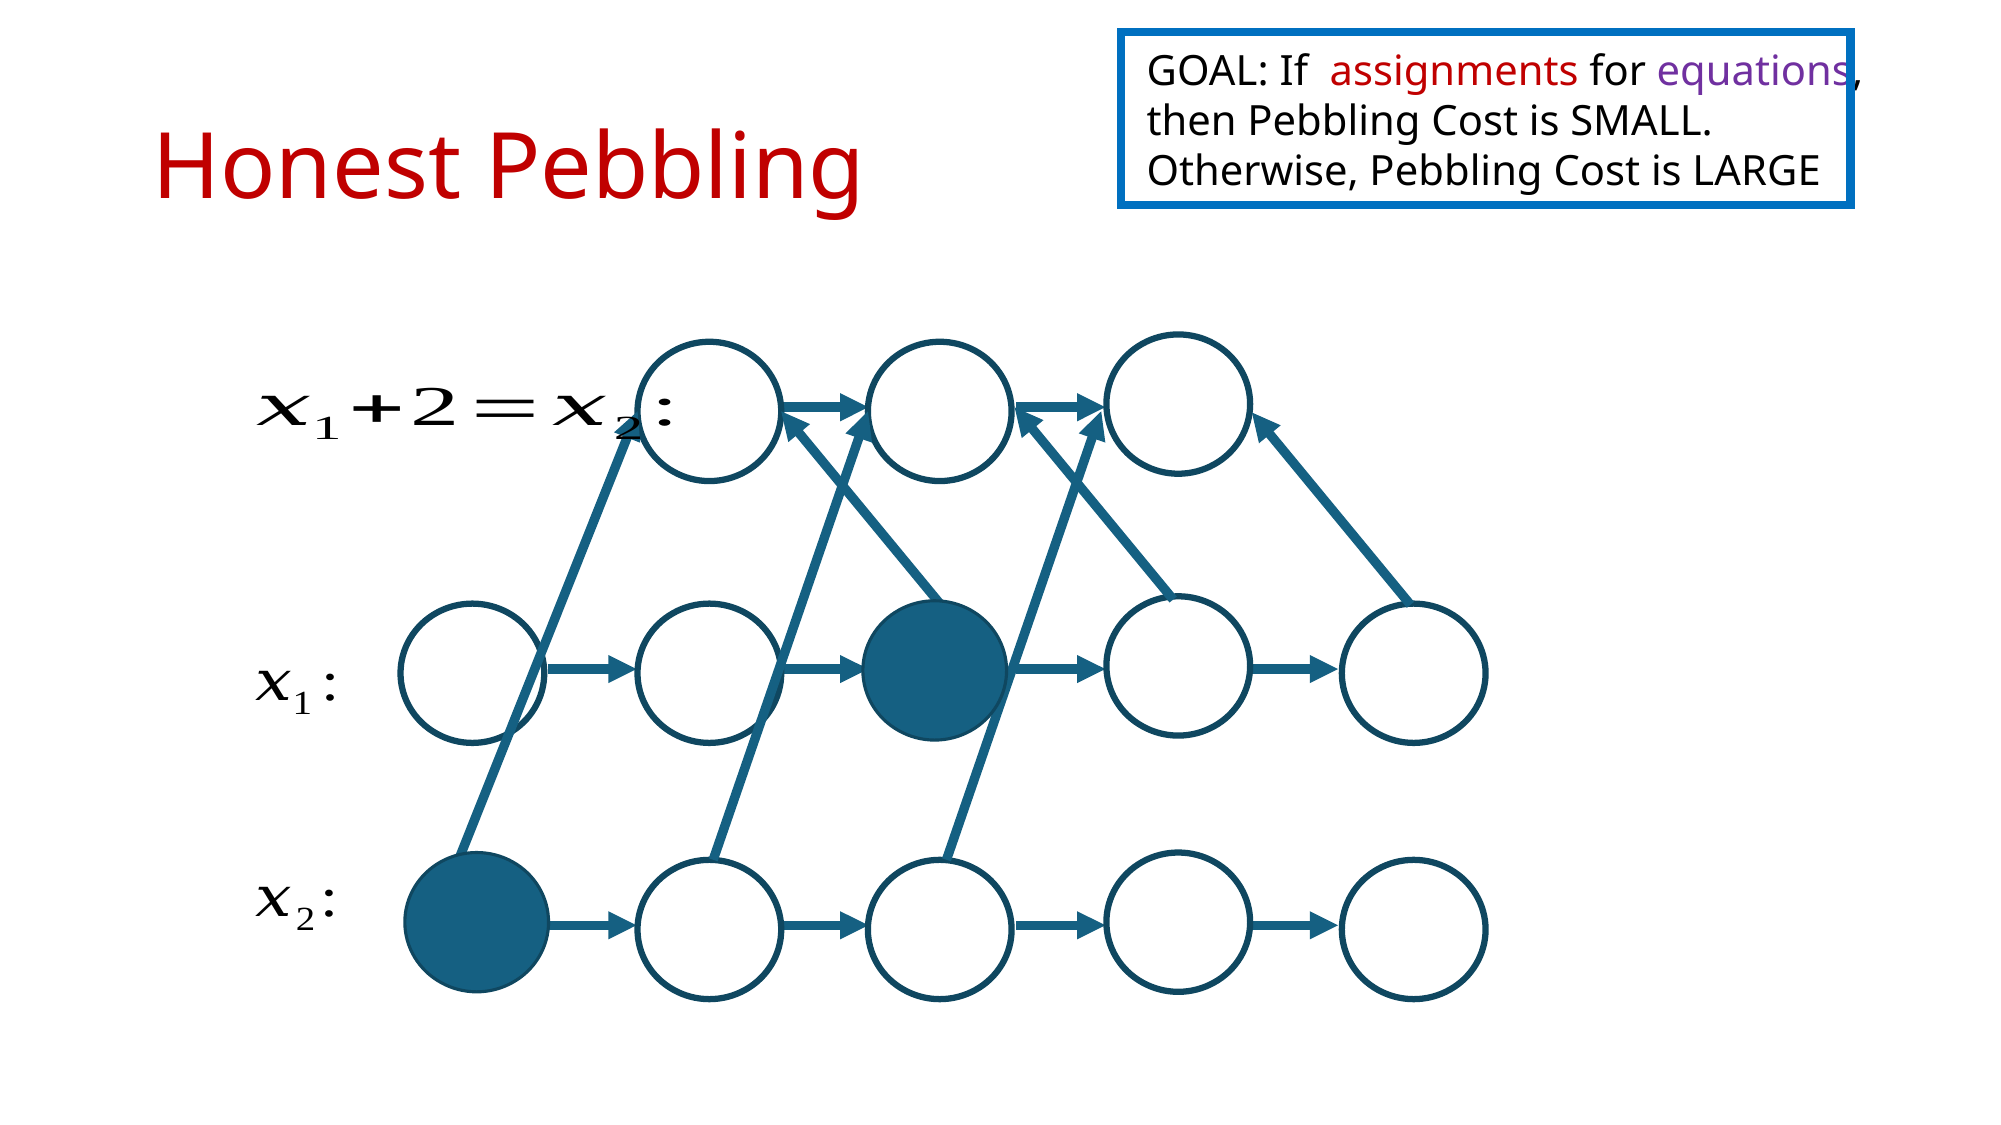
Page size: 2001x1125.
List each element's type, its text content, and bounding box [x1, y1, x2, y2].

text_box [780, 410, 941, 605]
text_box [403, 853, 551, 994]
text_box [1104, 594, 1252, 738]
text_box [635, 340, 783, 483]
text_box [1014, 406, 1174, 601]
text_box [866, 858, 1014, 1001]
text_box [1104, 850, 1252, 994]
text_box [945, 410, 1102, 861]
text_box [398, 603, 458, 744]
text_box [1340, 858, 1488, 1001]
text_box [1119, 31, 1852, 207]
text_box [1104, 332, 1252, 476]
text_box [712, 410, 869, 861]
text_box [635, 858, 783, 1001]
text_box [1340, 602, 1488, 745]
text_box [869, 599, 945, 742]
title Honest Pebbling [137, 59, 1863, 278]
text_box [866, 340, 1014, 483]
text_box [639, 602, 712, 745]
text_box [1251, 412, 1411, 606]
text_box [458, 410, 639, 861]
